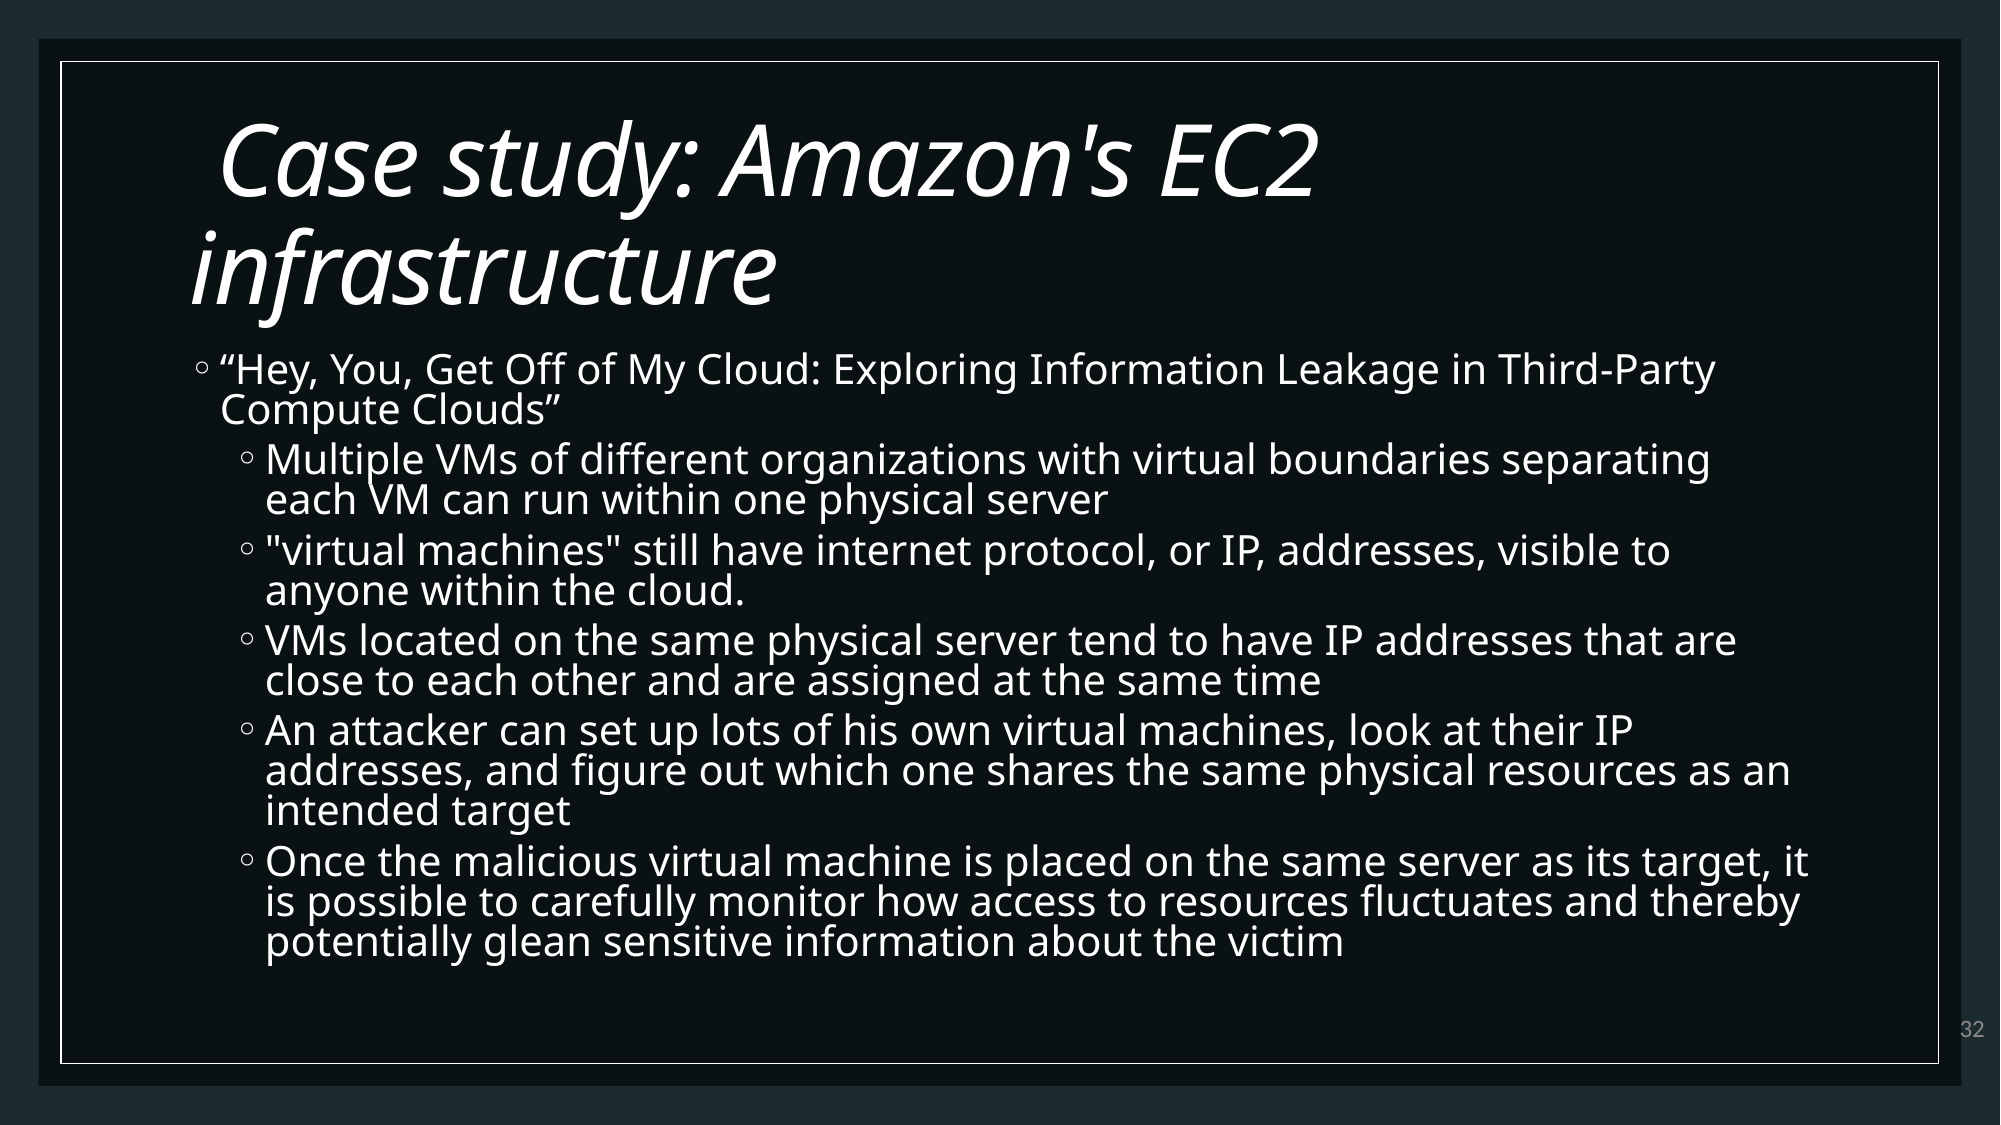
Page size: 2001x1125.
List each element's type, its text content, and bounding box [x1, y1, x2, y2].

list “Hey, You, Get Off of My Cloud: Exploring Information Leakage in Third-Party Compute Clouds” Multiple VMs of different organizations with virtual boundaries separating each VM can run within one physical server "virtual machines" still have internet protocol, or IP, addresses, visible to anyone within the cloud. VMs located on the same physical server tend to have IP addresses that are close to each other and are assigned at the same time An attacker can set up lots of his own virtual machines, look at their IP addresses, and figure out which one shares the same physical resources as an intended target Once the malicious virtual machine is placed on the same server as its target, it is possible to carefully monitor how access to resources fluctuates and thereby potentially glean sensitive information about the victim [174, 345, 1825, 977]
slide_number 32 [1525, 990, 2000, 1050]
title Case study: Amazon's EC2 infrastructure [174, 105, 1825, 331]
